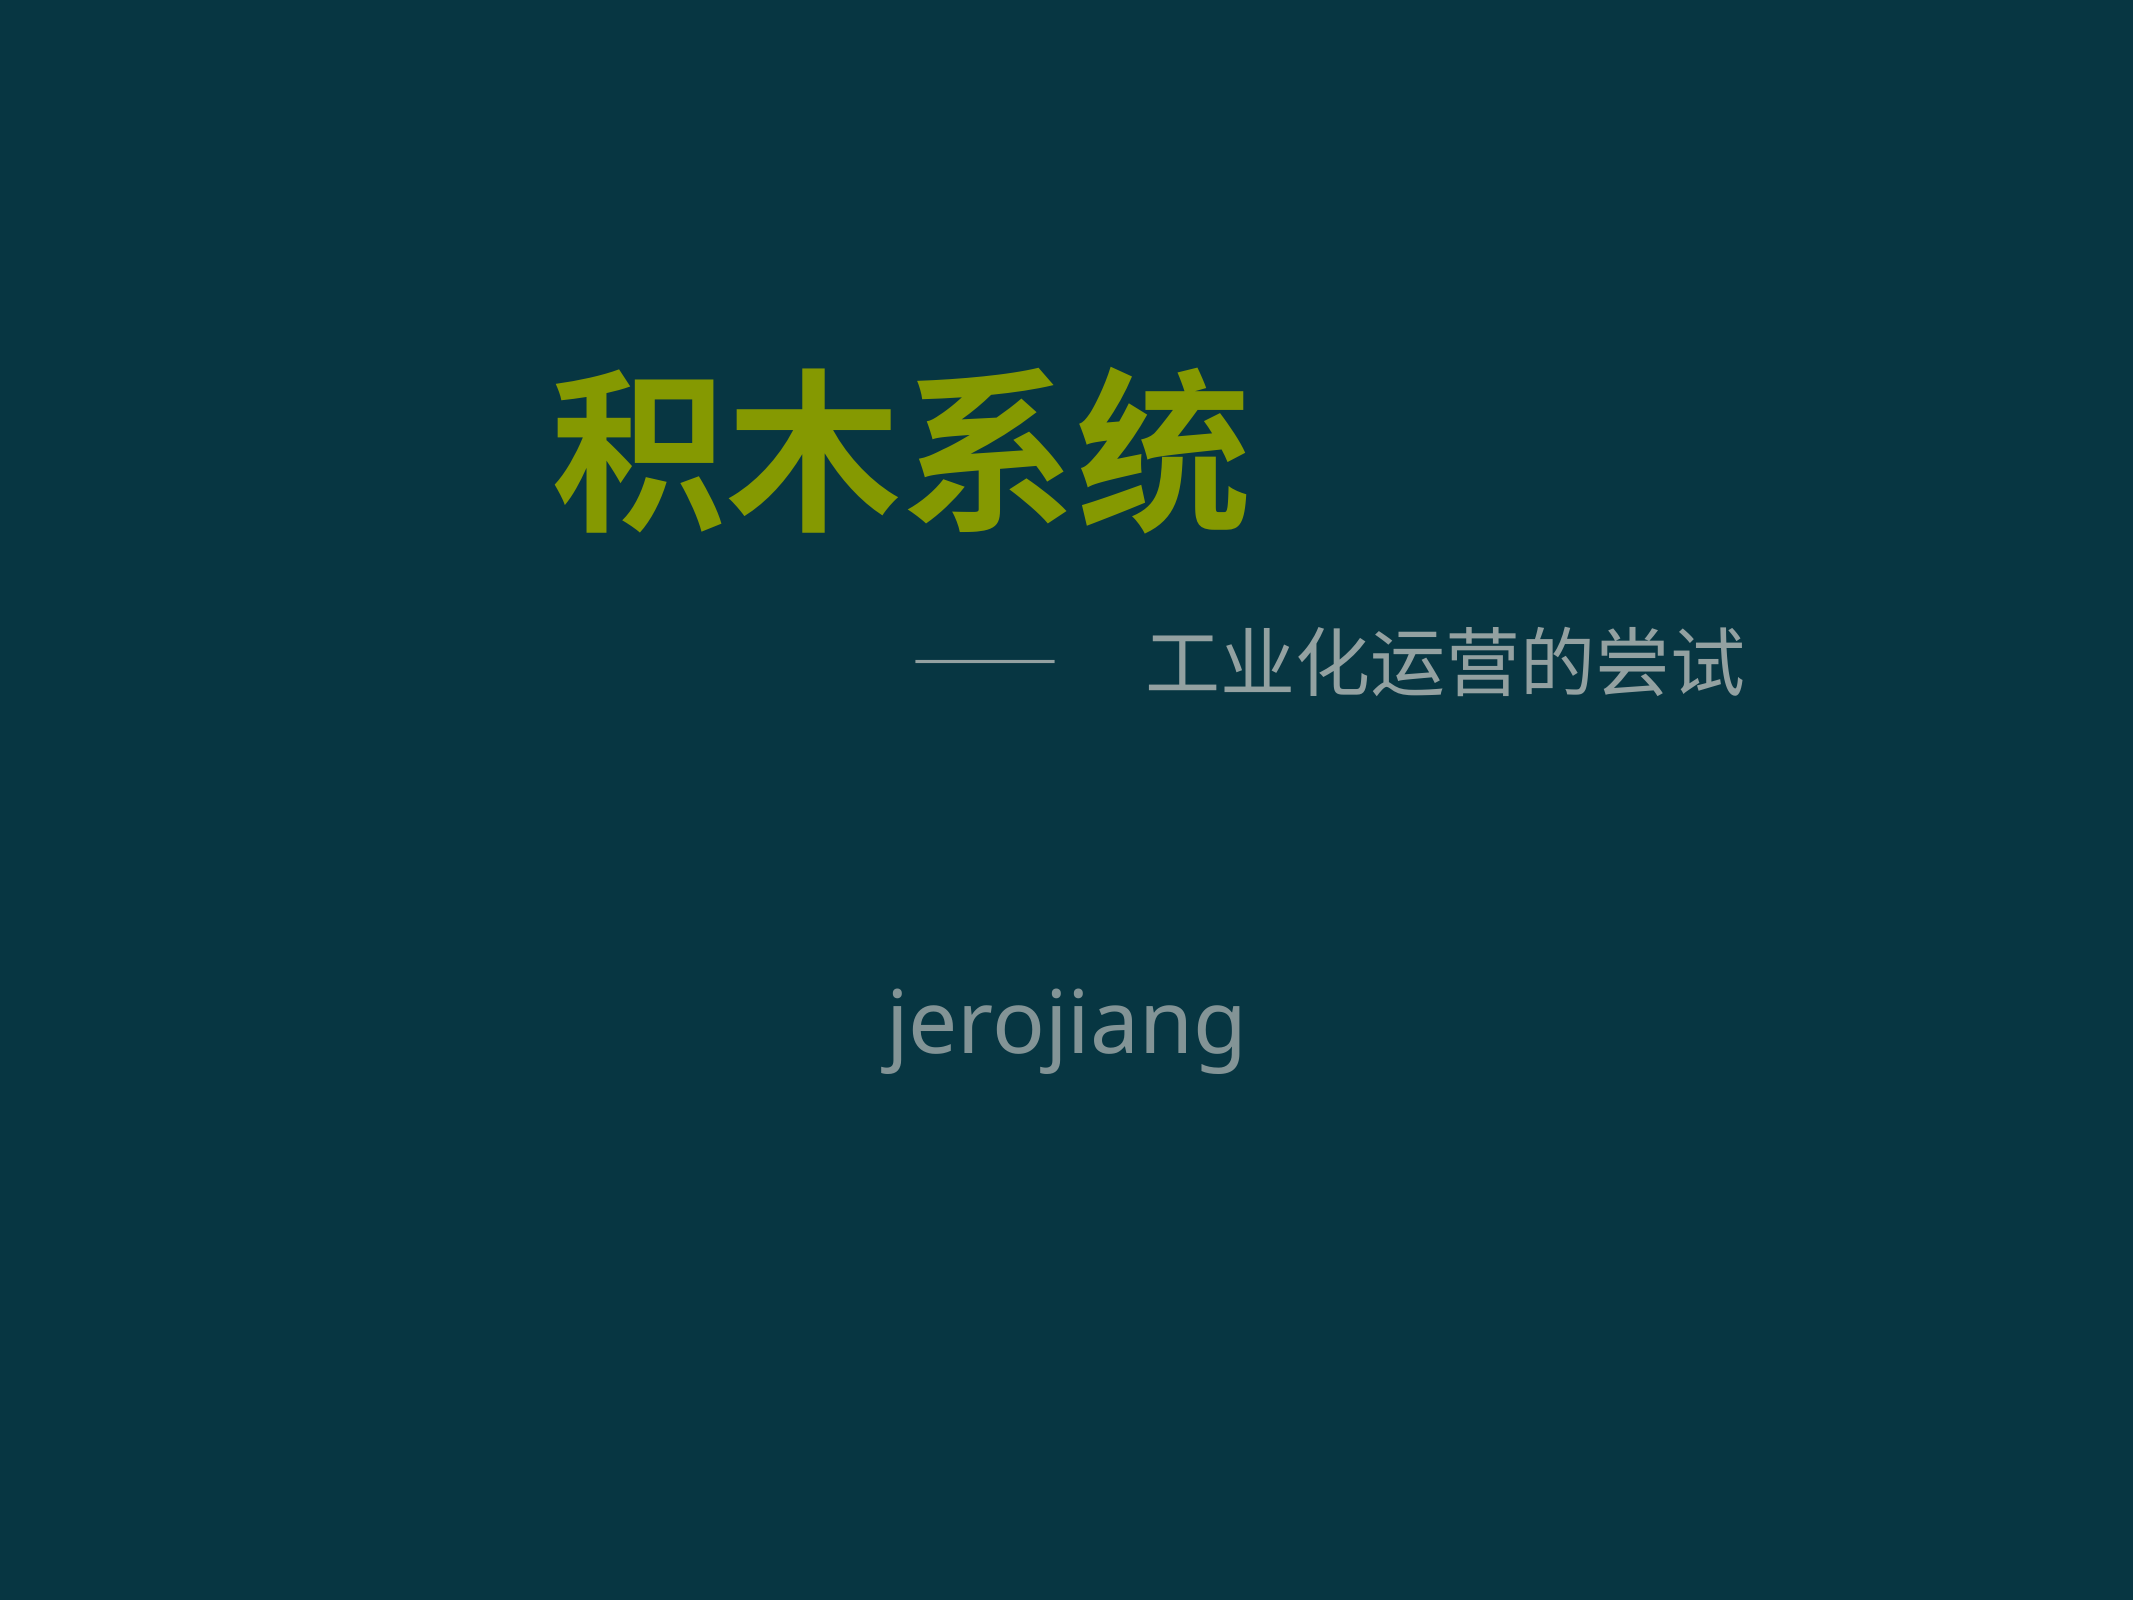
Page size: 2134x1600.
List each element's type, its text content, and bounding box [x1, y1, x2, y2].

list —— 工业化运营的尝试 [468, 606, 2134, 879]
text_box jerojiang [877, 957, 1256, 1080]
title 积木系统 [23, 18, 1742, 561]
